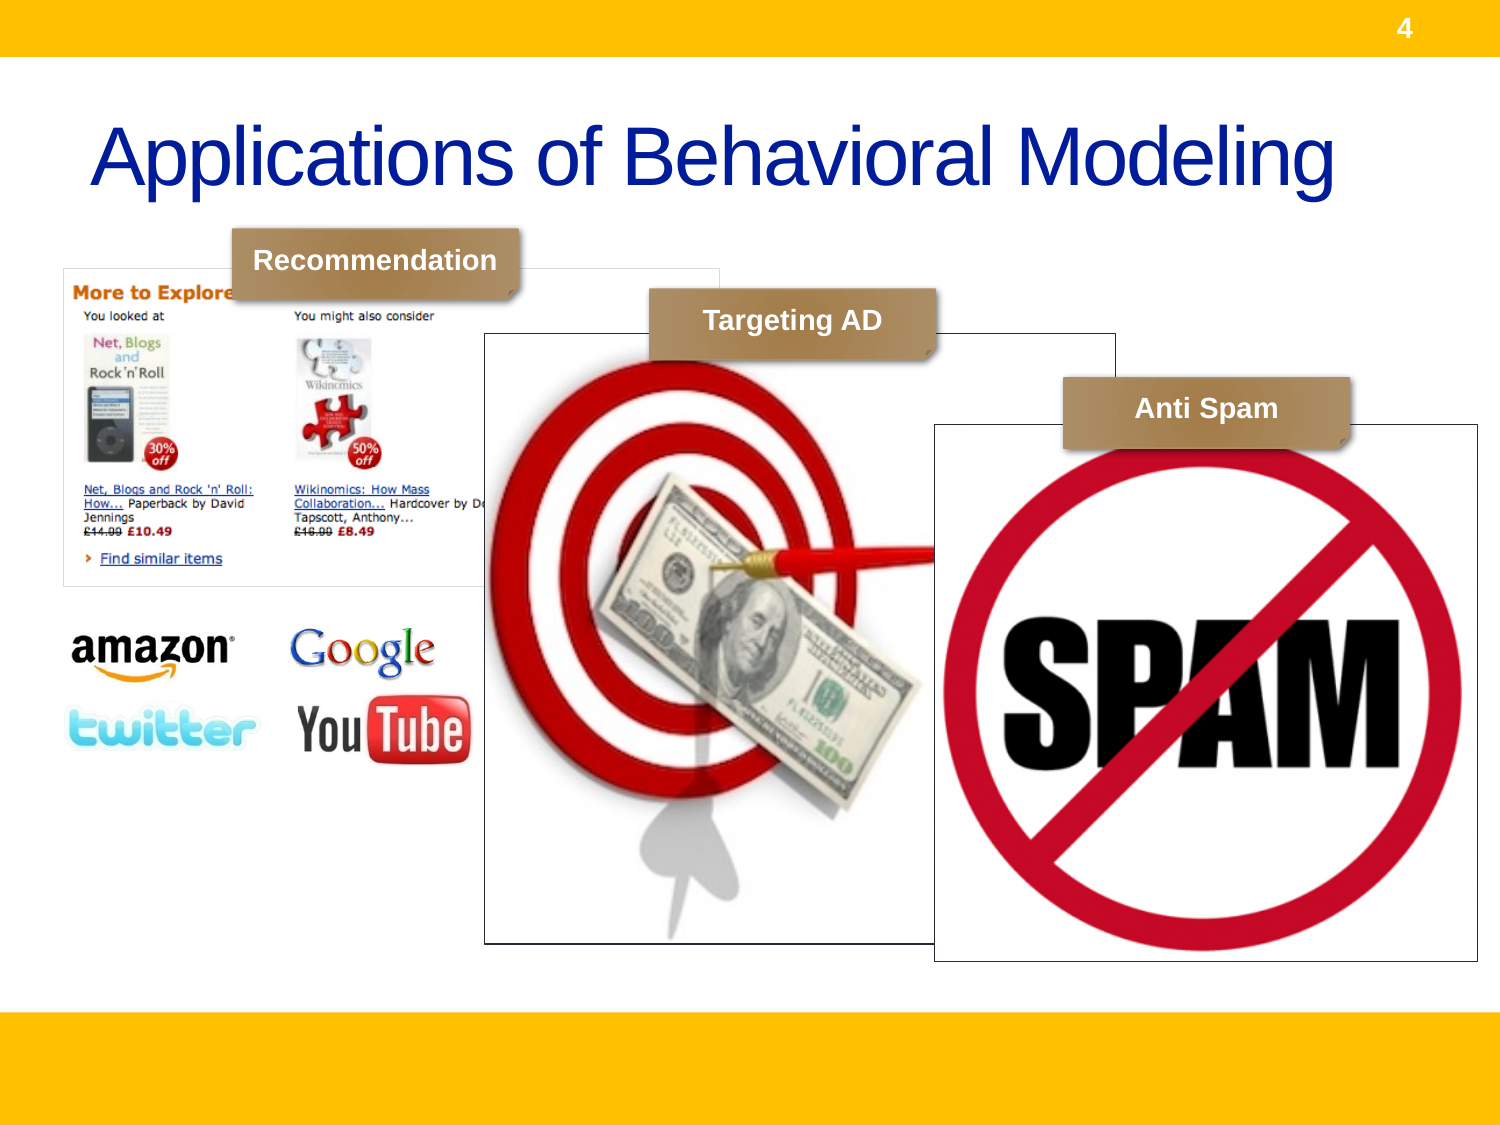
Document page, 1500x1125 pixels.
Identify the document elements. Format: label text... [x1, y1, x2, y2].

title Applications of Behavioral Modeling [75, 71, 1425, 234]
picture [935, 424, 1477, 962]
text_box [51, 228, 720, 766]
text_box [485, 288, 1116, 944]
slide_number 4 [1381, 0, 1500, 55]
text_box Anti Spam [1124, 377, 1351, 421]
